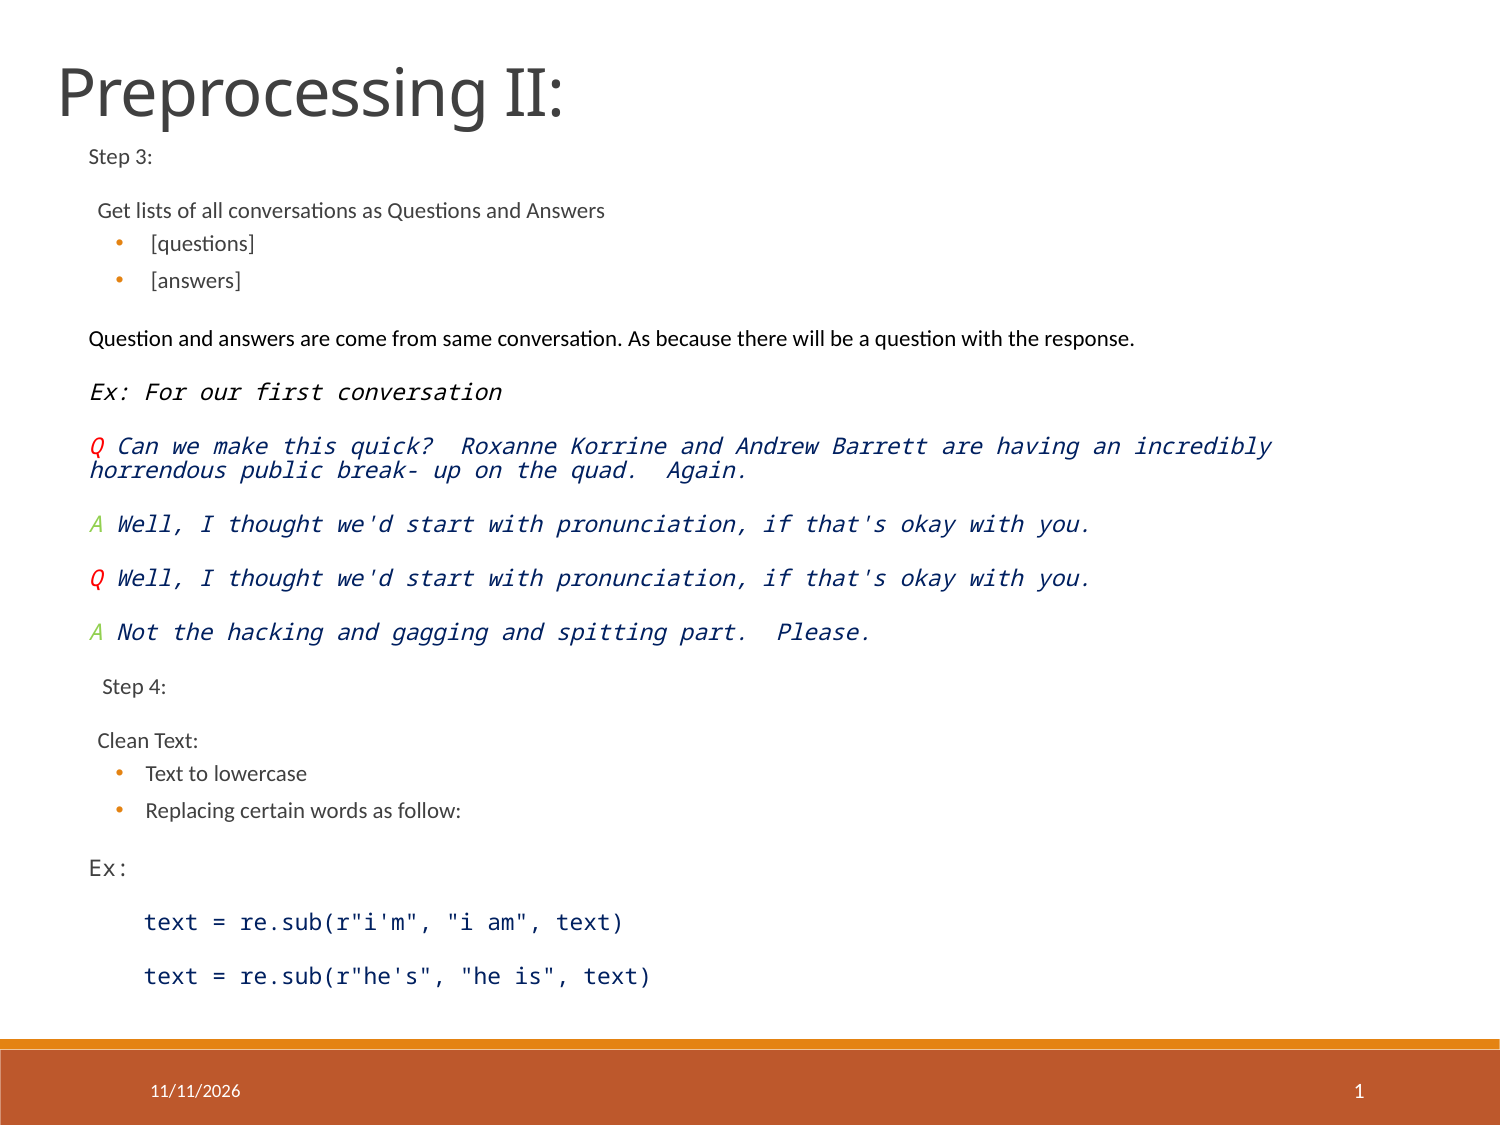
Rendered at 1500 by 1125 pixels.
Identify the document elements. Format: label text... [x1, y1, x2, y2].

title Preprocessing II: [41, 3, 1418, 138]
slide_number 19 [1218, 1059, 1380, 1120]
slide_number 27-Feb-24 [135, 1059, 440, 1120]
list Step 3: Get lists of all conversations as Questions and Answers [questions] [answers] Question and answers are come from same conversation. As because there will be a question with the response. Ex: For our first conversation Q Can we make this quick? Roxanne Korrine and Andrew Barrett are having an incredibly horrendous public break- up on the quad. Again. A Well, I thought we'd start with pronunciation, if that's okay with you. Q Well, I thought we'd start with pronunciation, if that's okay with you. A Not the hacking and gagging and spitting part. Please. Step 4: Clean Text: Text to lowercase Replacing certain words as follow: Ex: text = re.sub(r"i'm", "i am", text) text = re.sub(r"he's", "he is", text) [82, 137, 1418, 1012]
